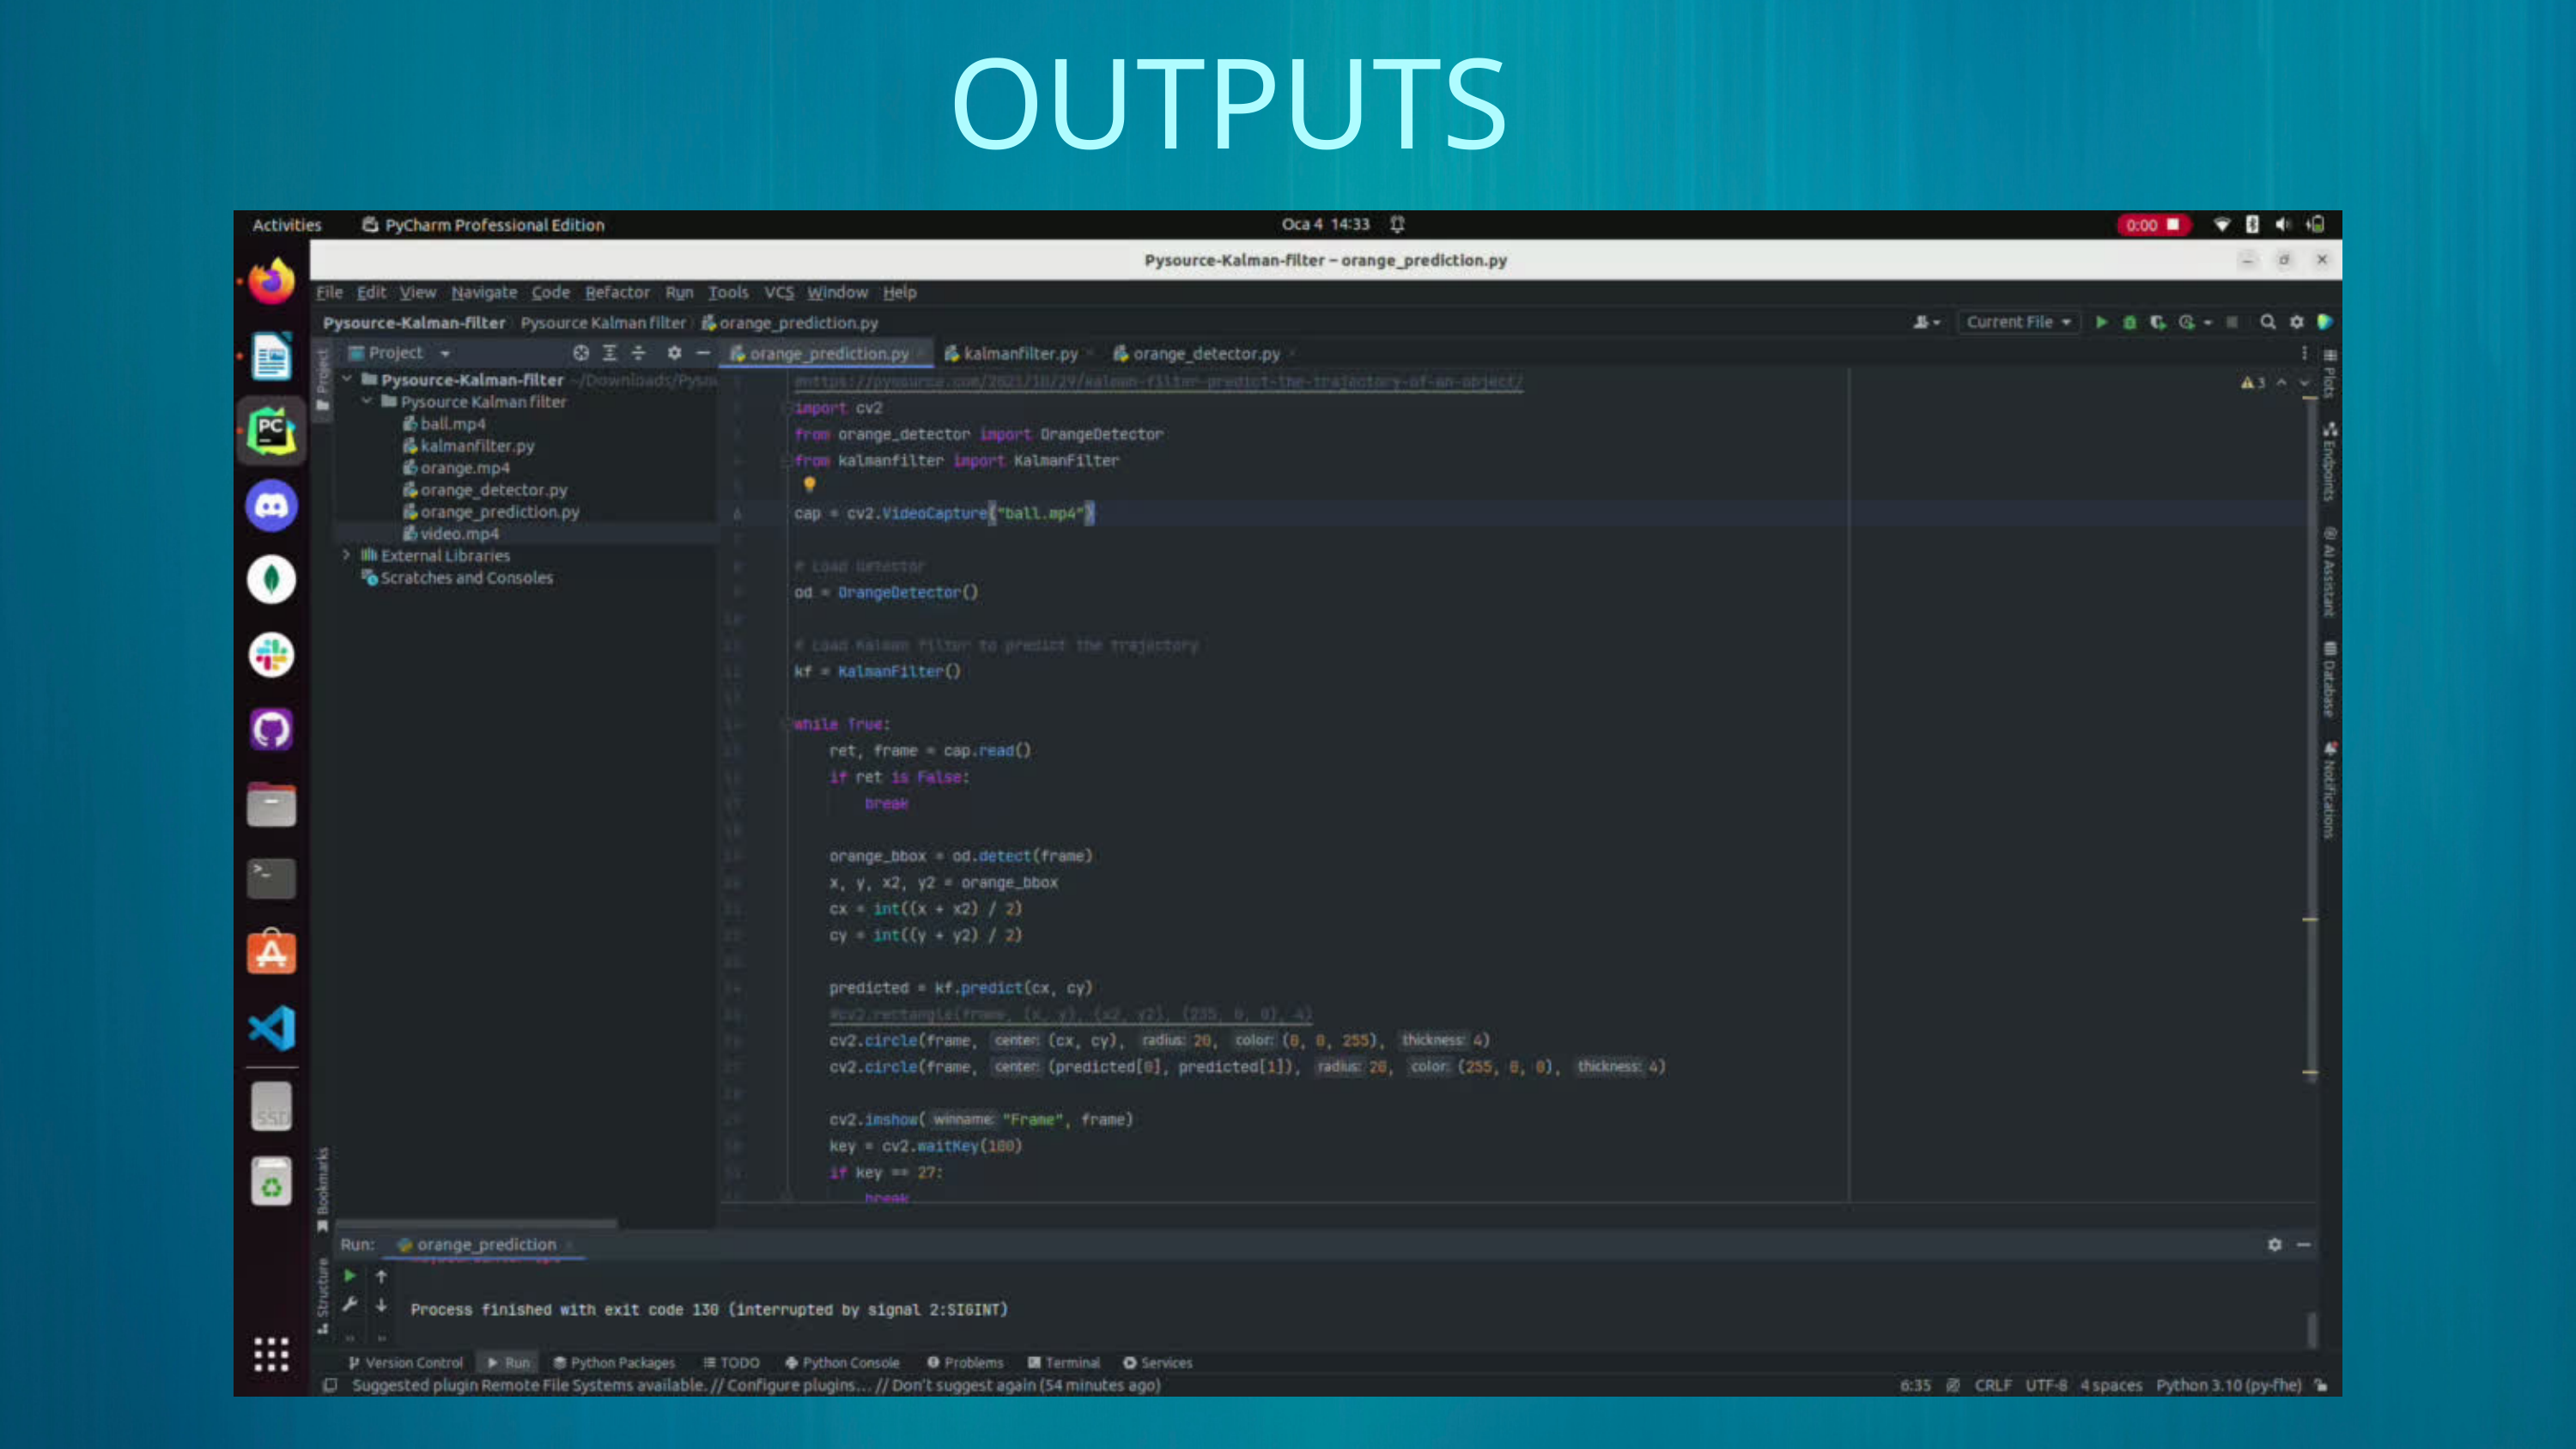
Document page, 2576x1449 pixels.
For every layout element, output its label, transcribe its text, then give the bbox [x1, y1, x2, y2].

text_box OUTPUTS [248, 45, 2211, 174]
text_box [0, 0, 2576, 1449]
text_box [232, 209, 2343, 1397]
